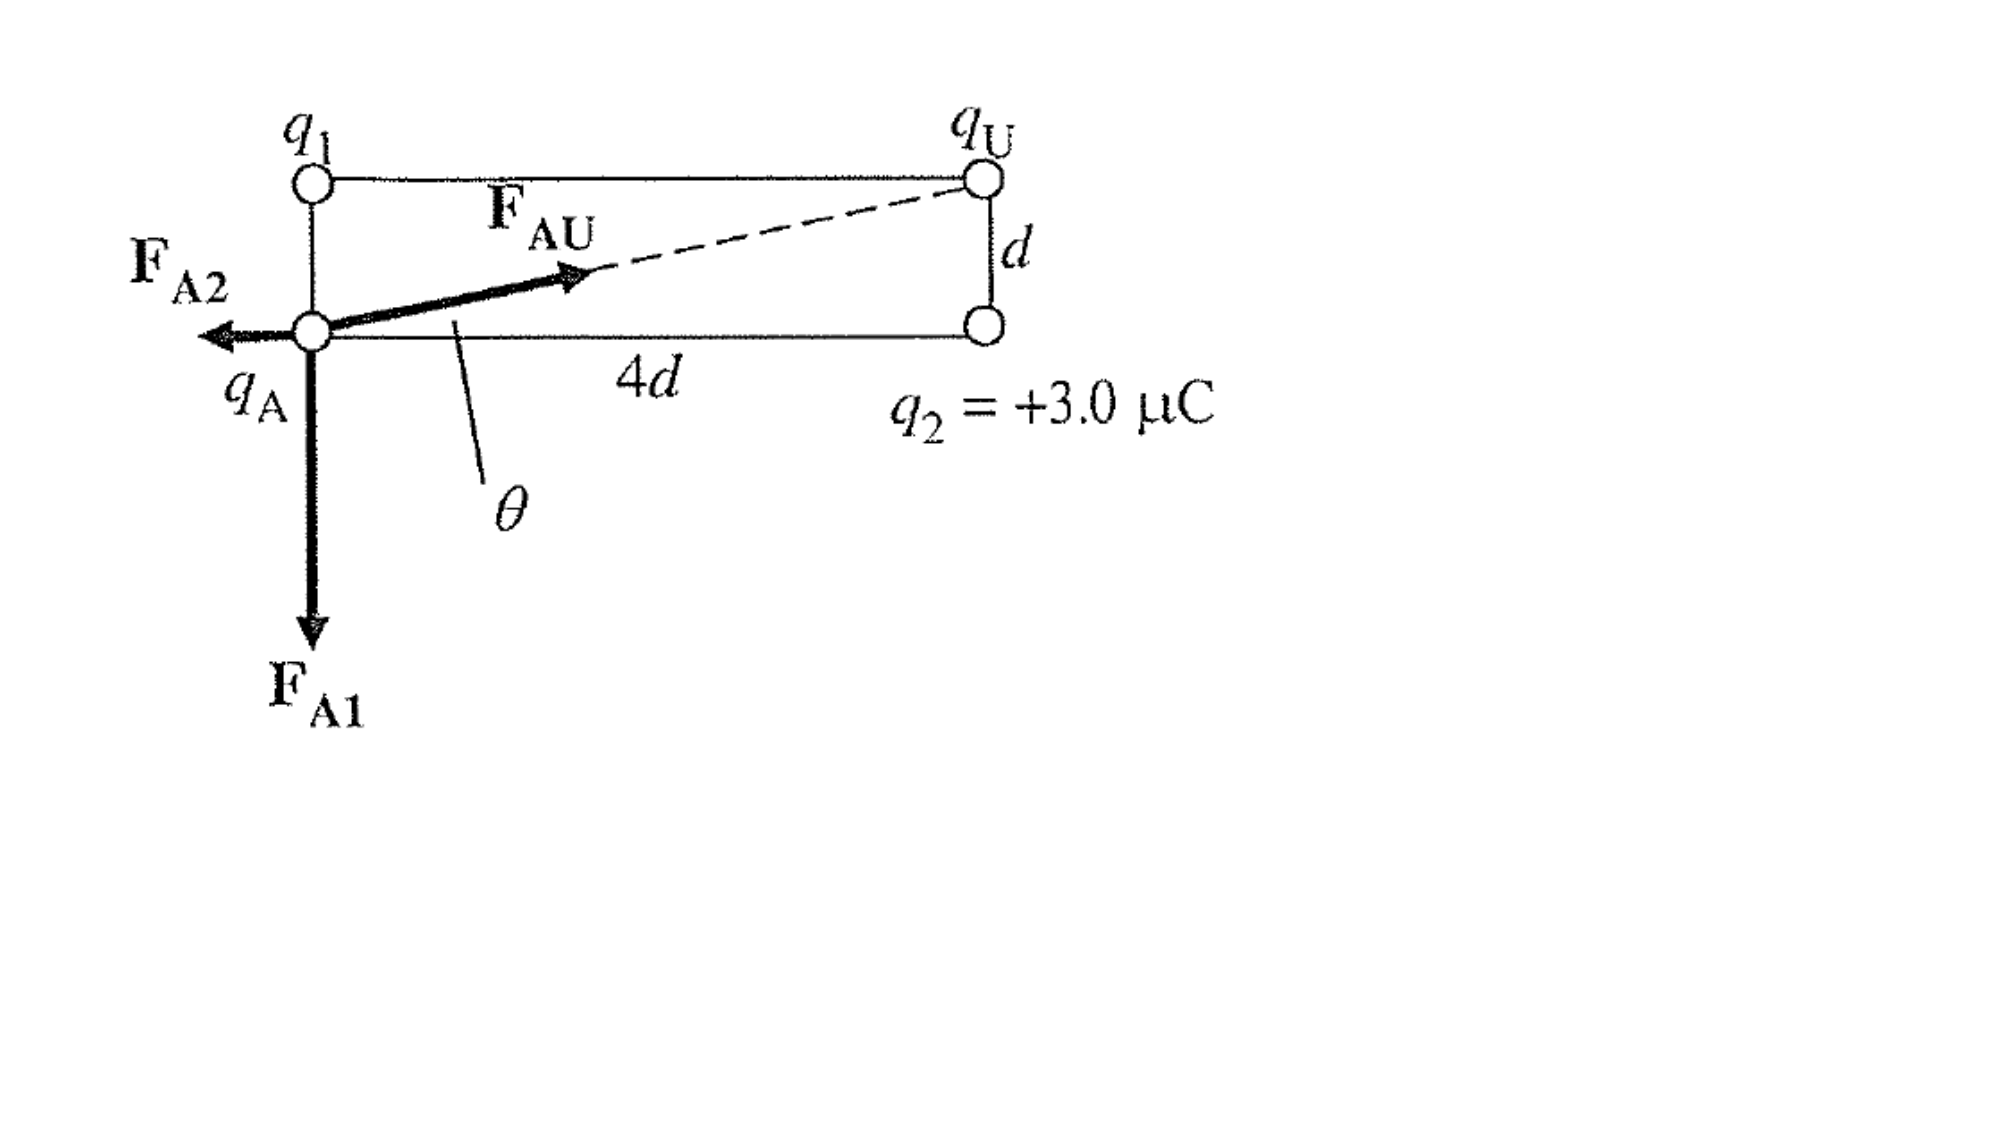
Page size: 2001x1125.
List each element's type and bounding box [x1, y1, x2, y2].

picture [98, 27, 1300, 755]
